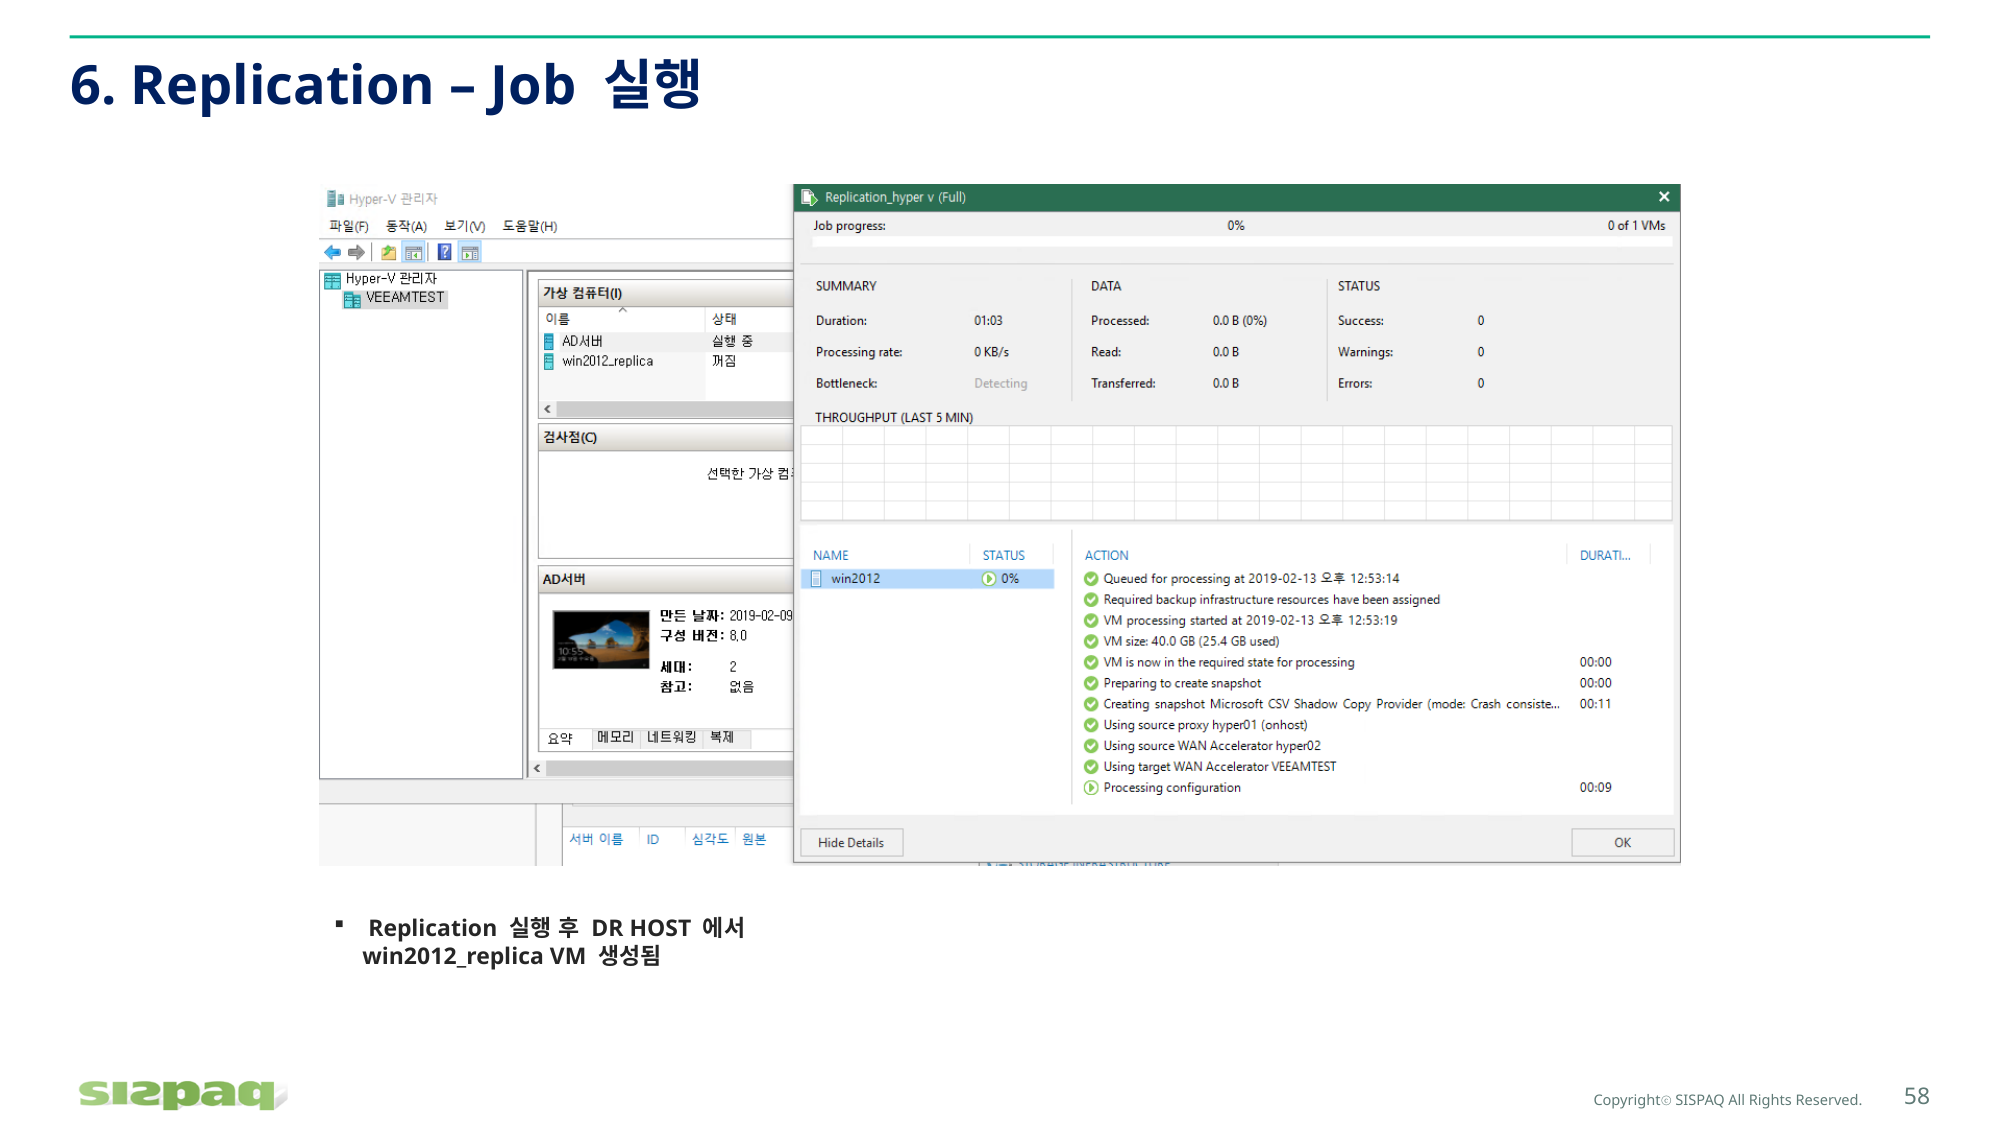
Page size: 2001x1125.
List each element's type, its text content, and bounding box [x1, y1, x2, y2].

picture [69, 1071, 288, 1113]
title 6. Replication – Job 실행 [70, 39, 1756, 127]
text_box Replication 실행 후 DR HOST 에서 win2012_replica VM 생성됨 [319, 906, 936, 977]
picture [319, 184, 1682, 866]
